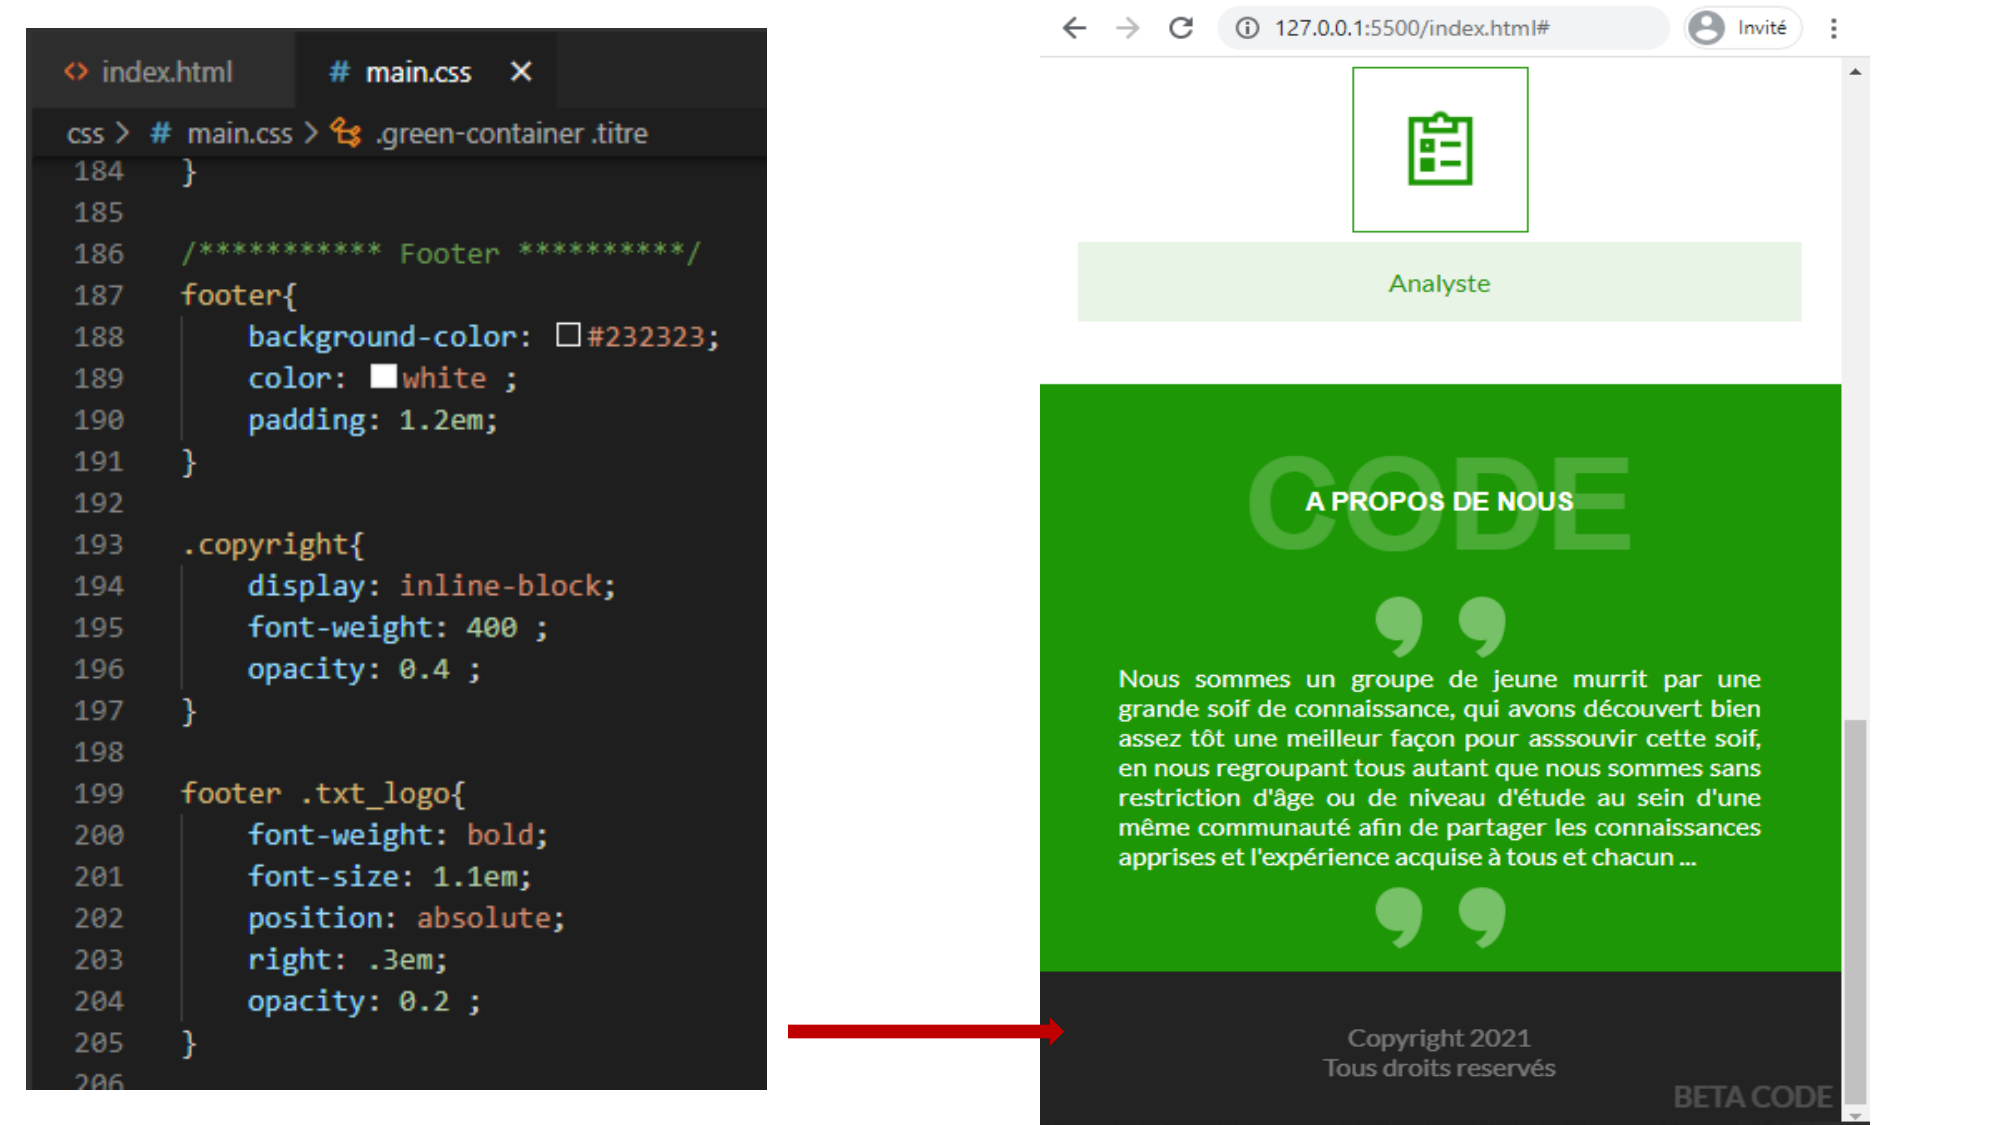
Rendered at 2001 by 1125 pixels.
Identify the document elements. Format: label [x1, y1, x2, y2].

picture [1040, 0, 1870, 1125]
picture [26, 28, 767, 1090]
text_box [788, 1024, 1040, 1039]
